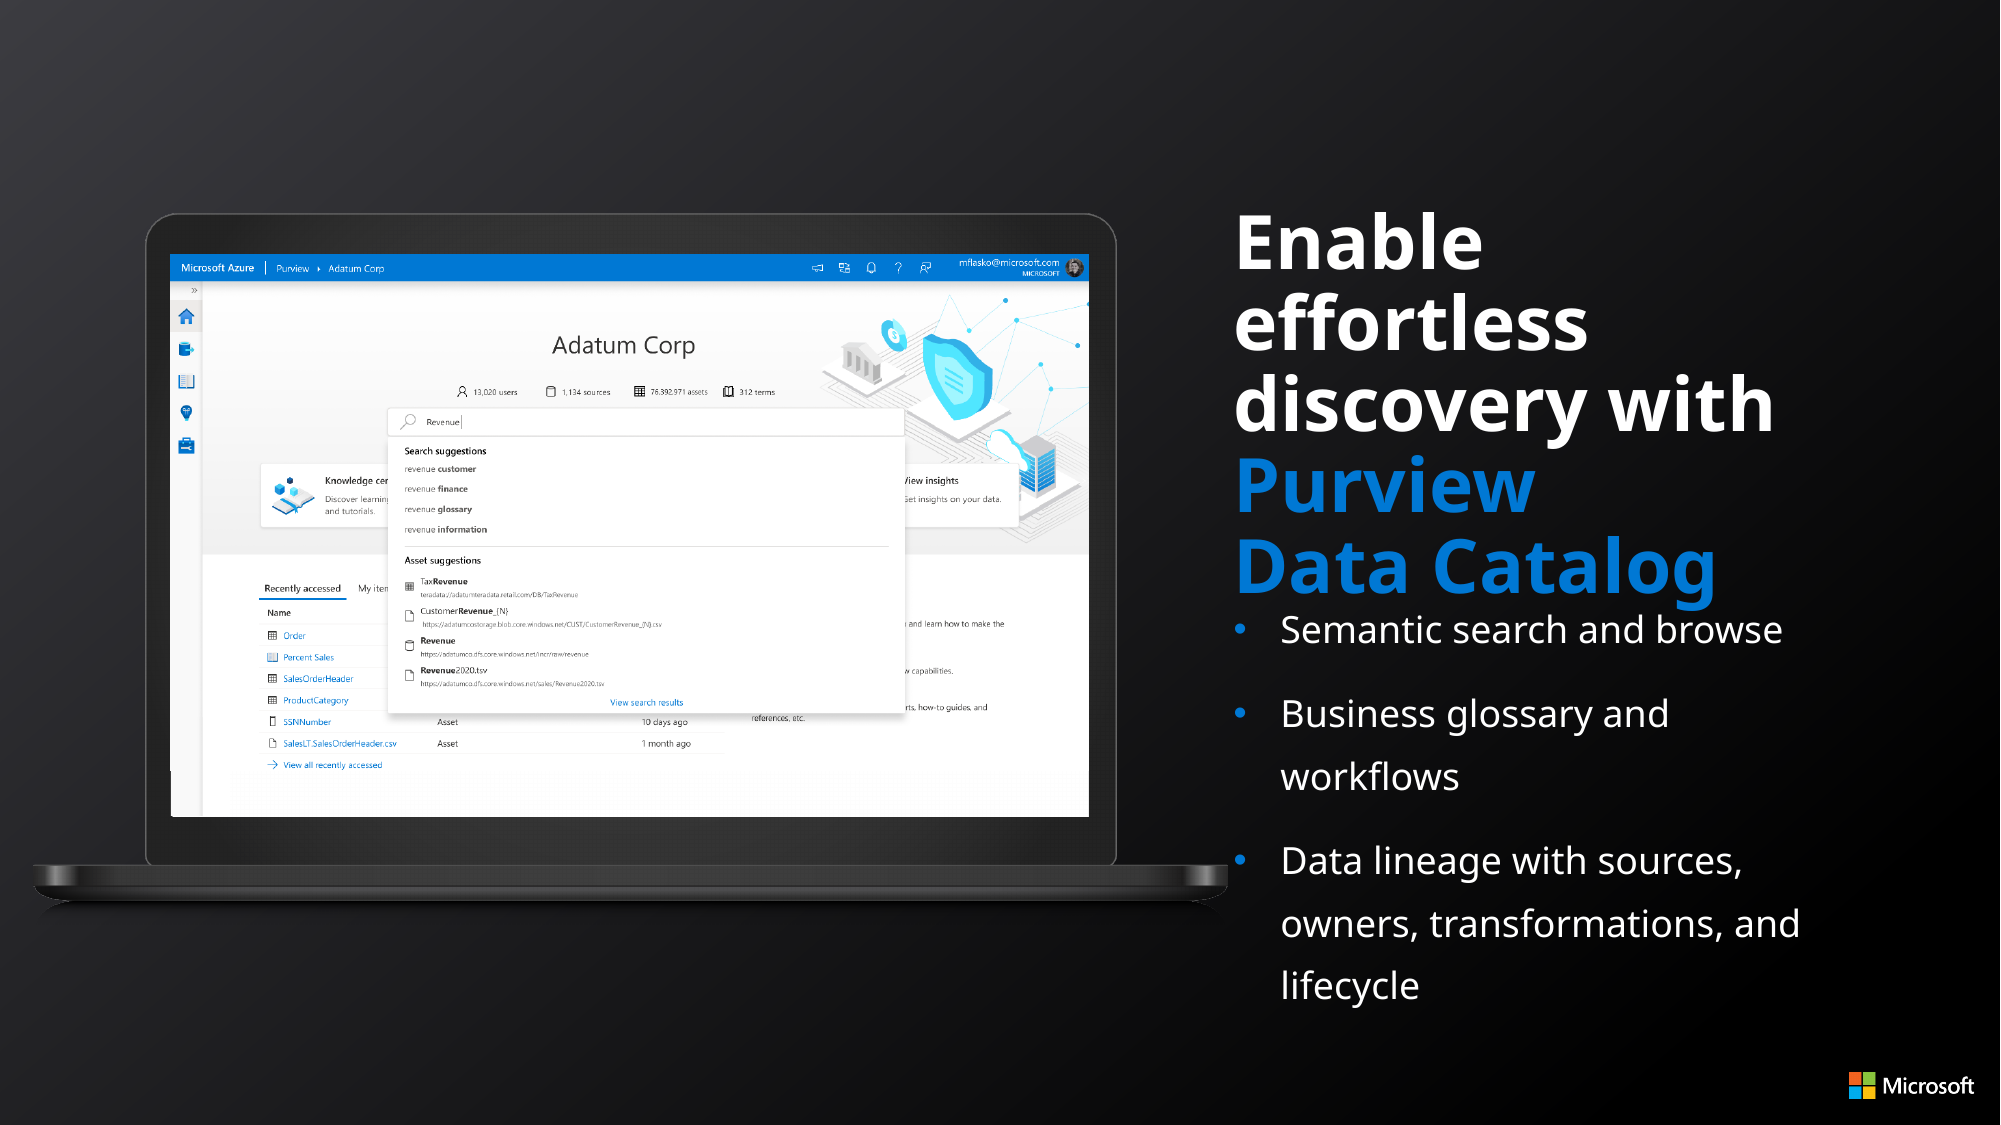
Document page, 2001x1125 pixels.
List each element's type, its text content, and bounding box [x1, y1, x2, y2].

picture [33, 213, 1228, 930]
text_box Semantic search and browse Business glossary and workflows Data lineage with sources, owners, transformations, and lifecycle [1228, 580, 1866, 928]
title Enable effortless discovery with Purview Data Catalog [1218, 197, 1829, 380]
picture [1822, 1045, 2000, 1125]
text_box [170, 254, 1089, 816]
